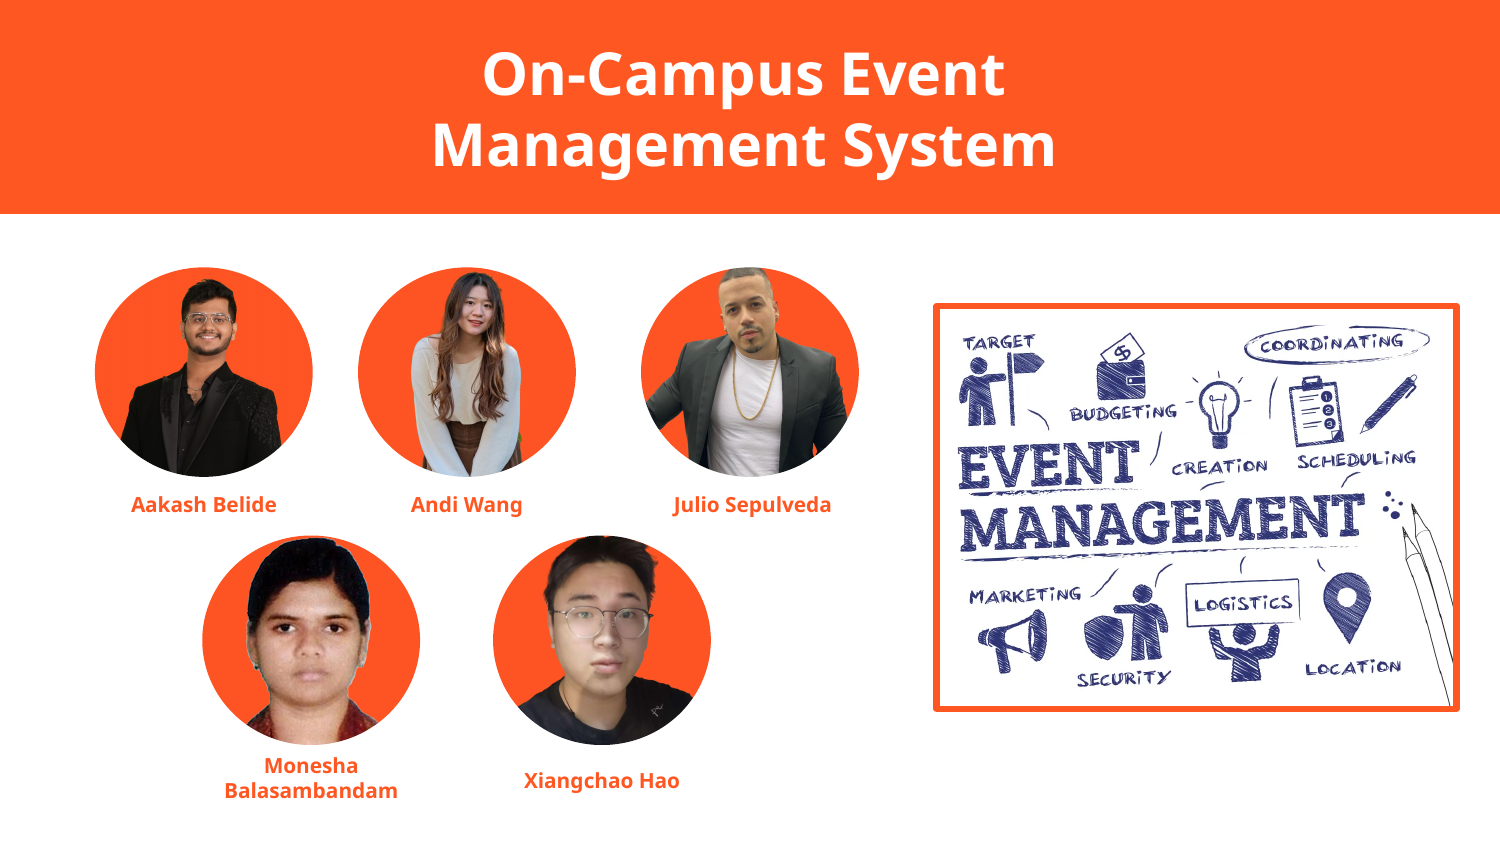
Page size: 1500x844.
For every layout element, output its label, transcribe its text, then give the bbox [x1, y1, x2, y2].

picture [939, 308, 1454, 706]
text_box Andi Wang [355, 482, 579, 522]
text_box Julio Sepulveda [641, 480, 865, 522]
title On-Campus Event Management System [278, 20, 1211, 194]
text_box Monesha Balasambandam [194, 738, 429, 812]
picture [357, 267, 577, 478]
text_box Aakash Belide [97, 485, 311, 522]
picture [94, 267, 313, 478]
picture [492, 535, 712, 746]
picture [201, 535, 421, 746]
picture [640, 267, 860, 478]
text_box [0, 0, 1500, 214]
text_box Xiangchao Hao [490, 752, 714, 798]
